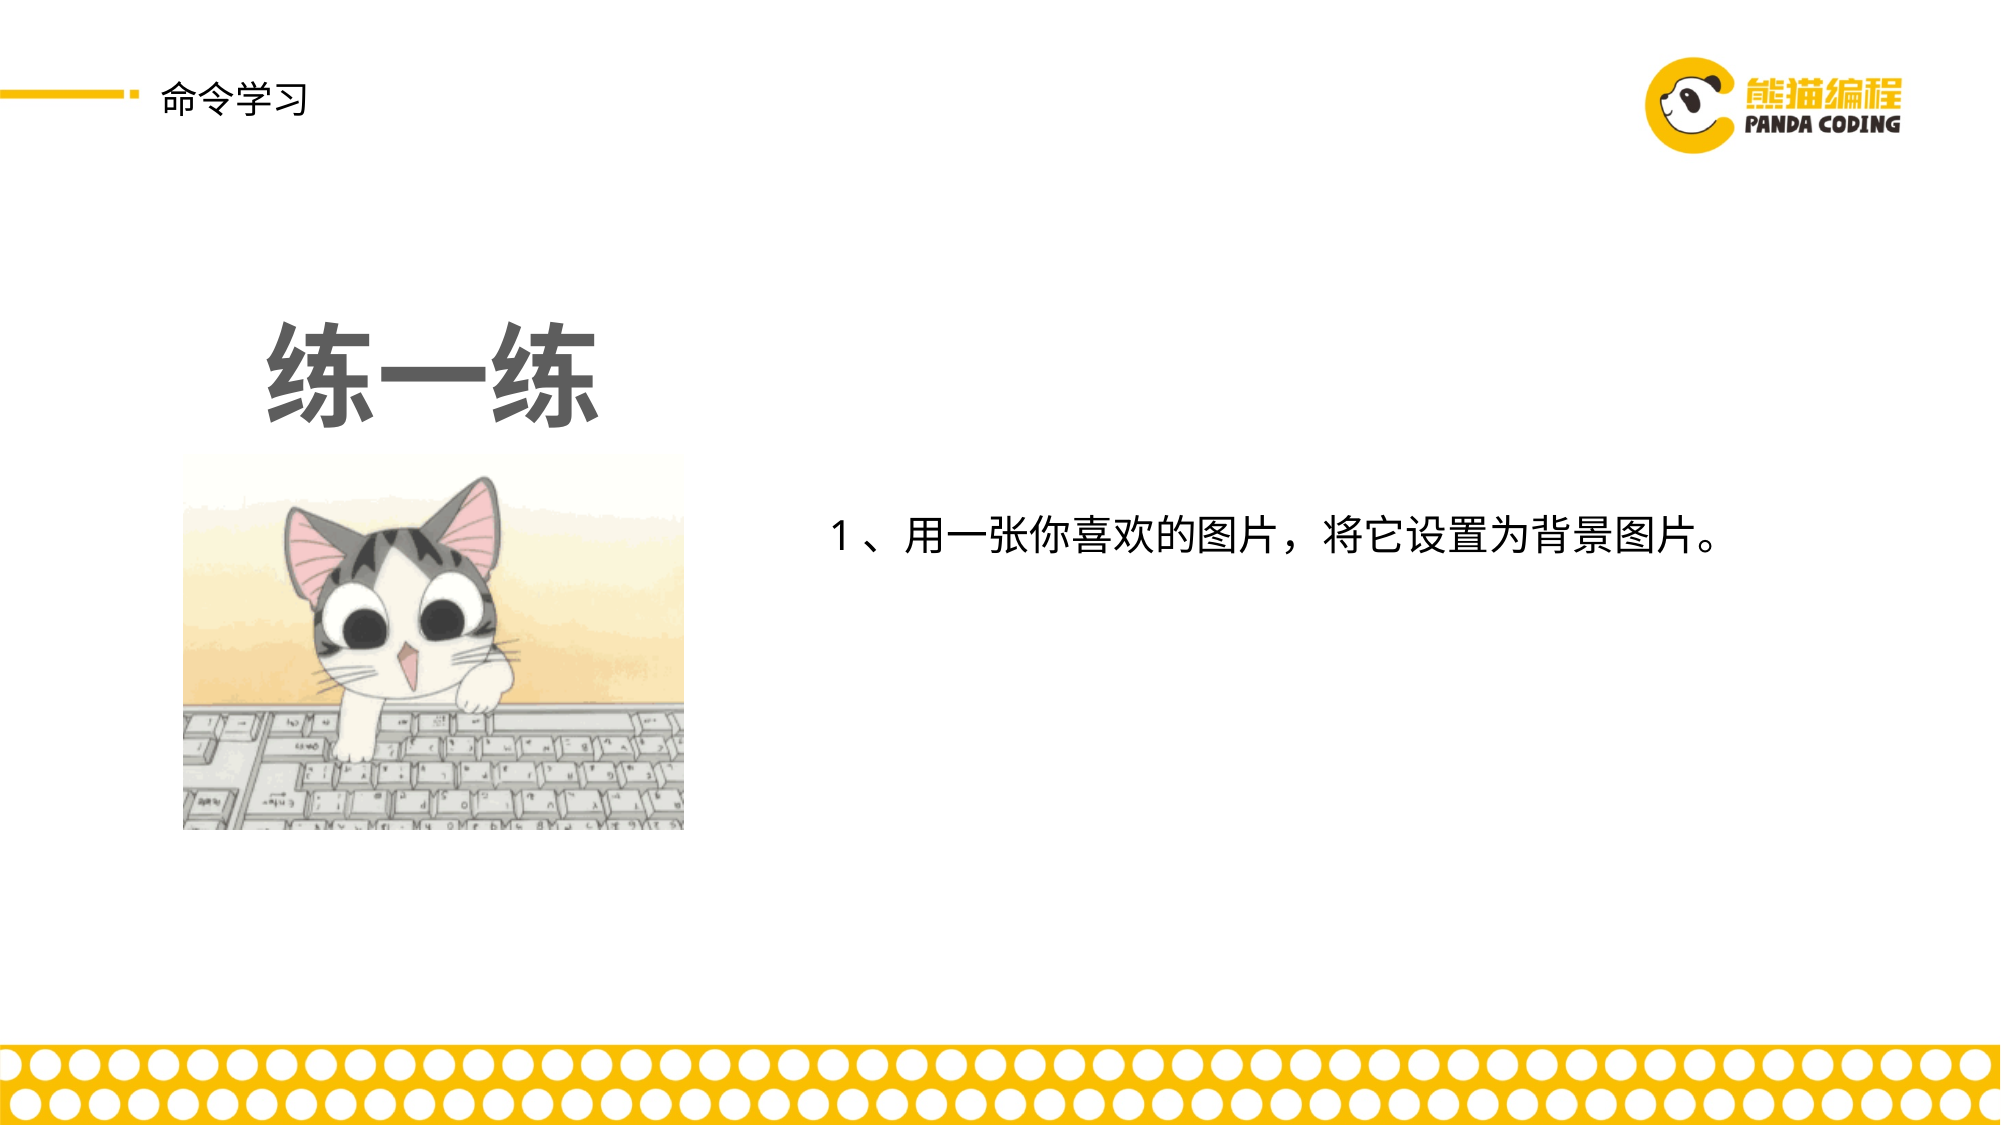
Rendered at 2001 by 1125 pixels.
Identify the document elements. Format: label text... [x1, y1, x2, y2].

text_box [183, 298, 684, 830]
picture [0, 0, 2001, 1125]
text_box 1、用一张你喜欢的图片，将它设置为背景图片。 [814, 501, 1755, 567]
text_box 命令学习 [145, 68, 758, 129]
